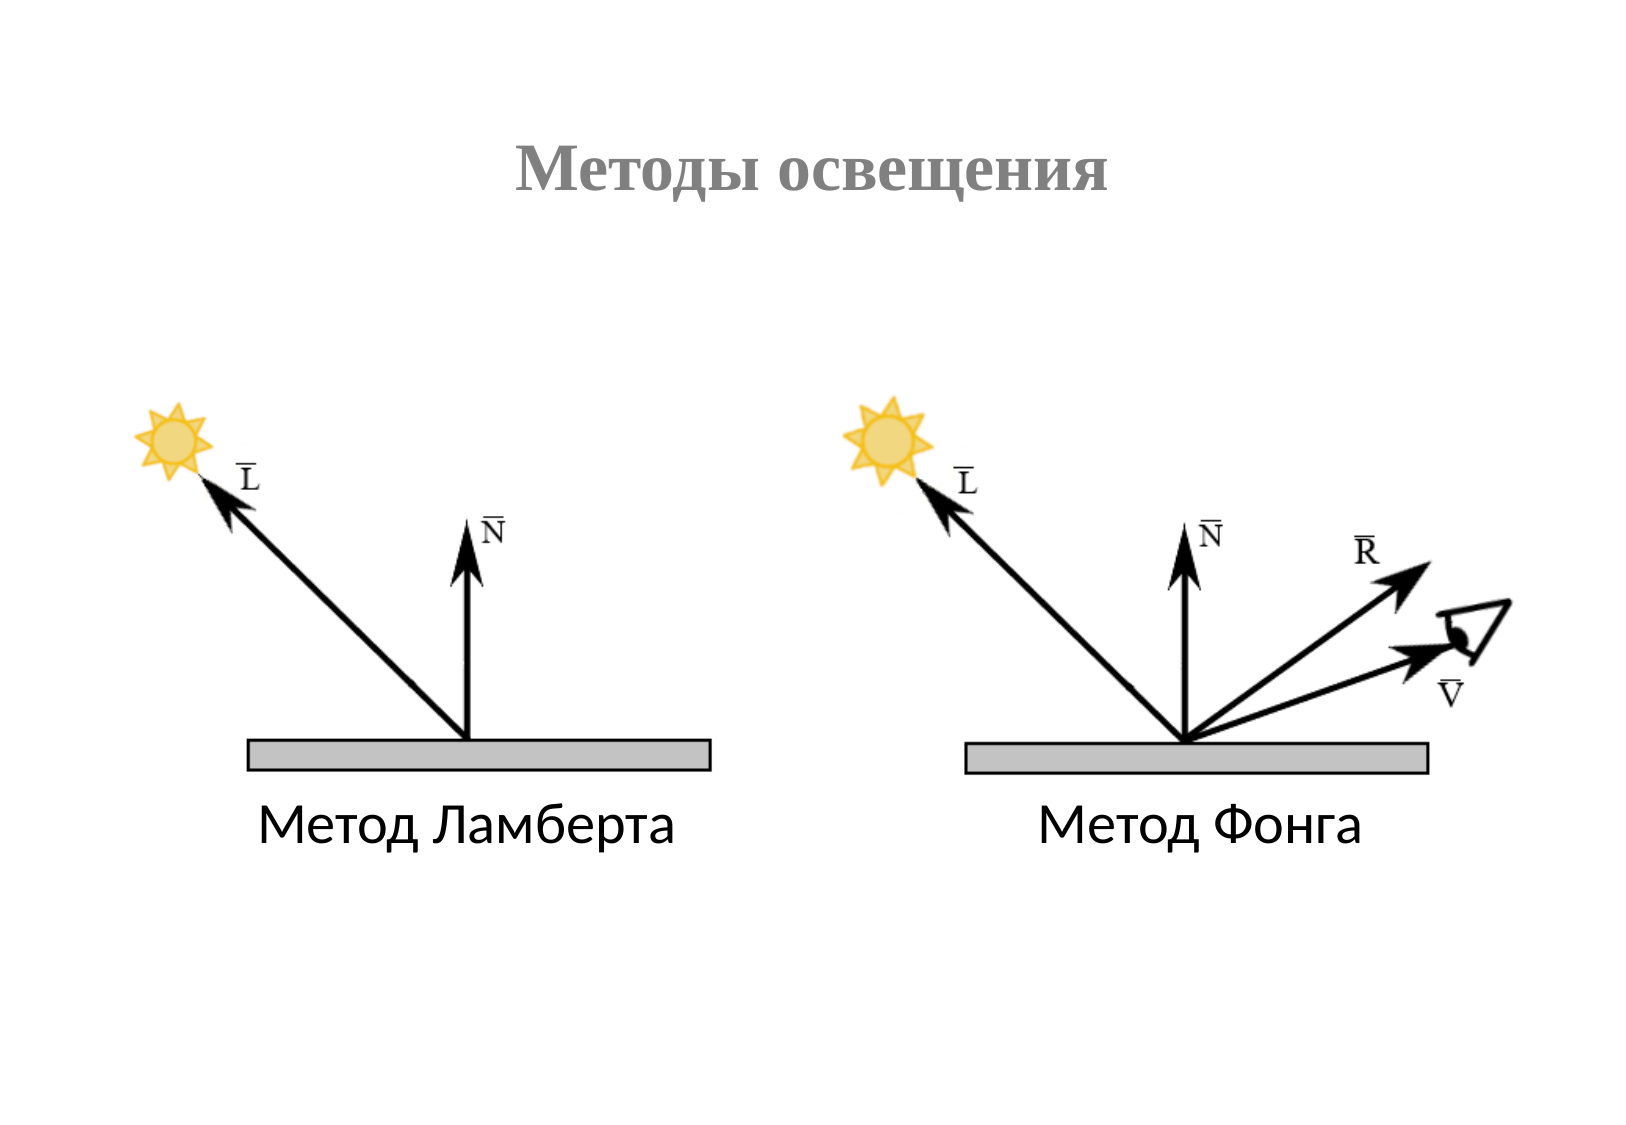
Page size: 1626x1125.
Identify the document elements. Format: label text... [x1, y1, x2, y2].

title Методы освещения [111, 59, 1514, 278]
text_box Метод Ламберта [242, 785, 1022, 887]
text_box Метод Фонга [1022, 785, 1625, 887]
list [92, 338, 723, 786]
picture [805, 317, 1533, 786]
